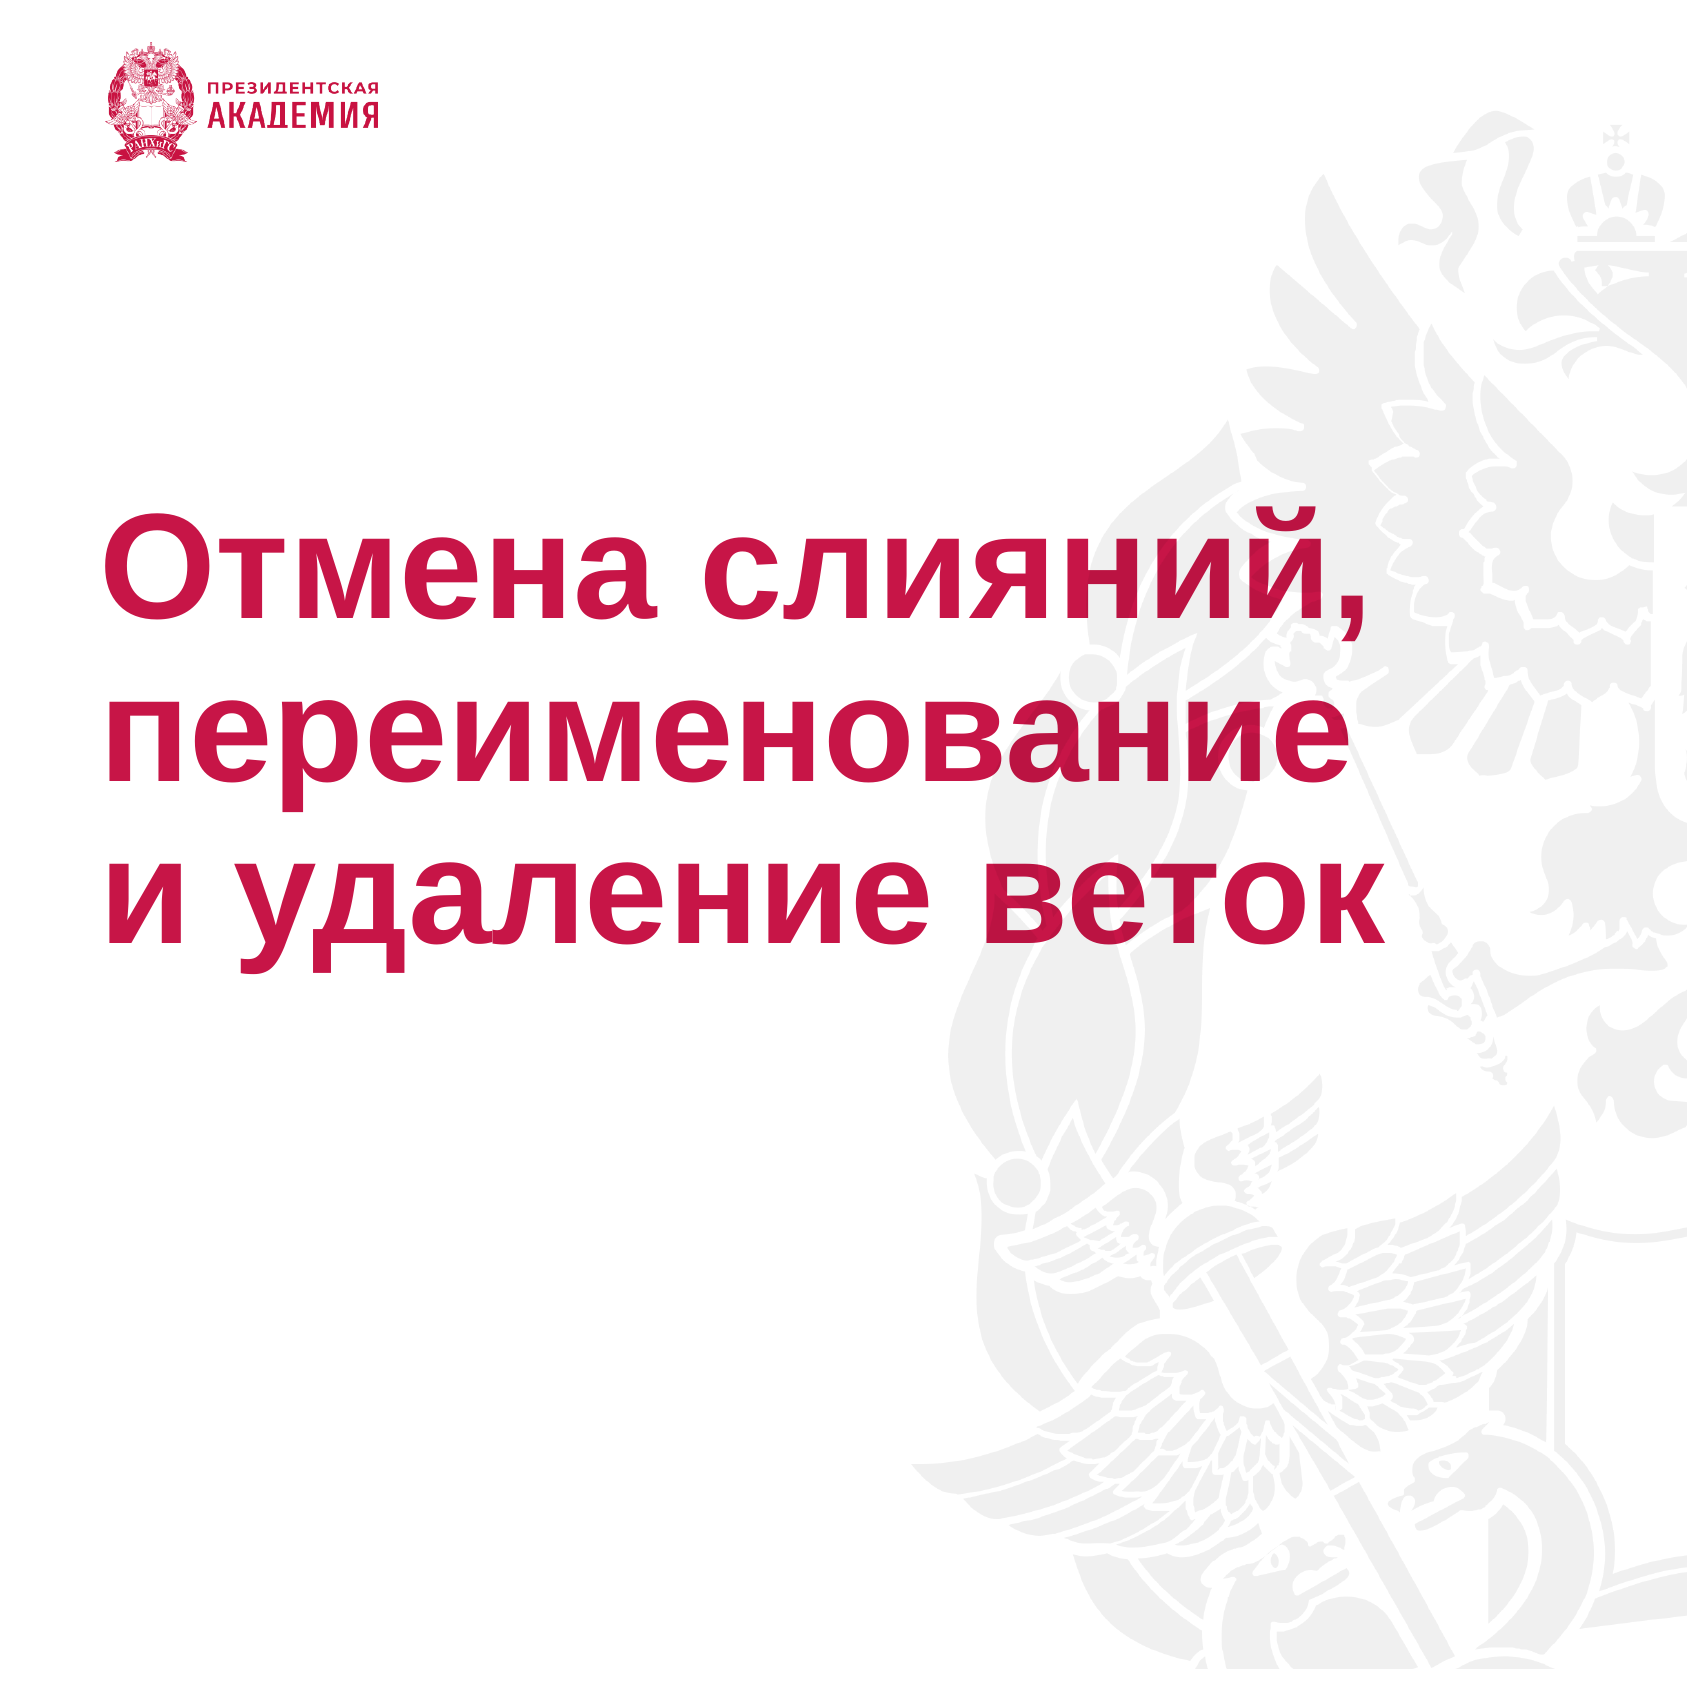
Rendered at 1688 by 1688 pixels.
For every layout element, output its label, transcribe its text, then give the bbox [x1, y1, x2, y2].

picture [911, 18, 1688, 1669]
title Отмена слияний, переименование и удаление веток [97, 464, 911, 974]
picture [105, 42, 378, 162]
